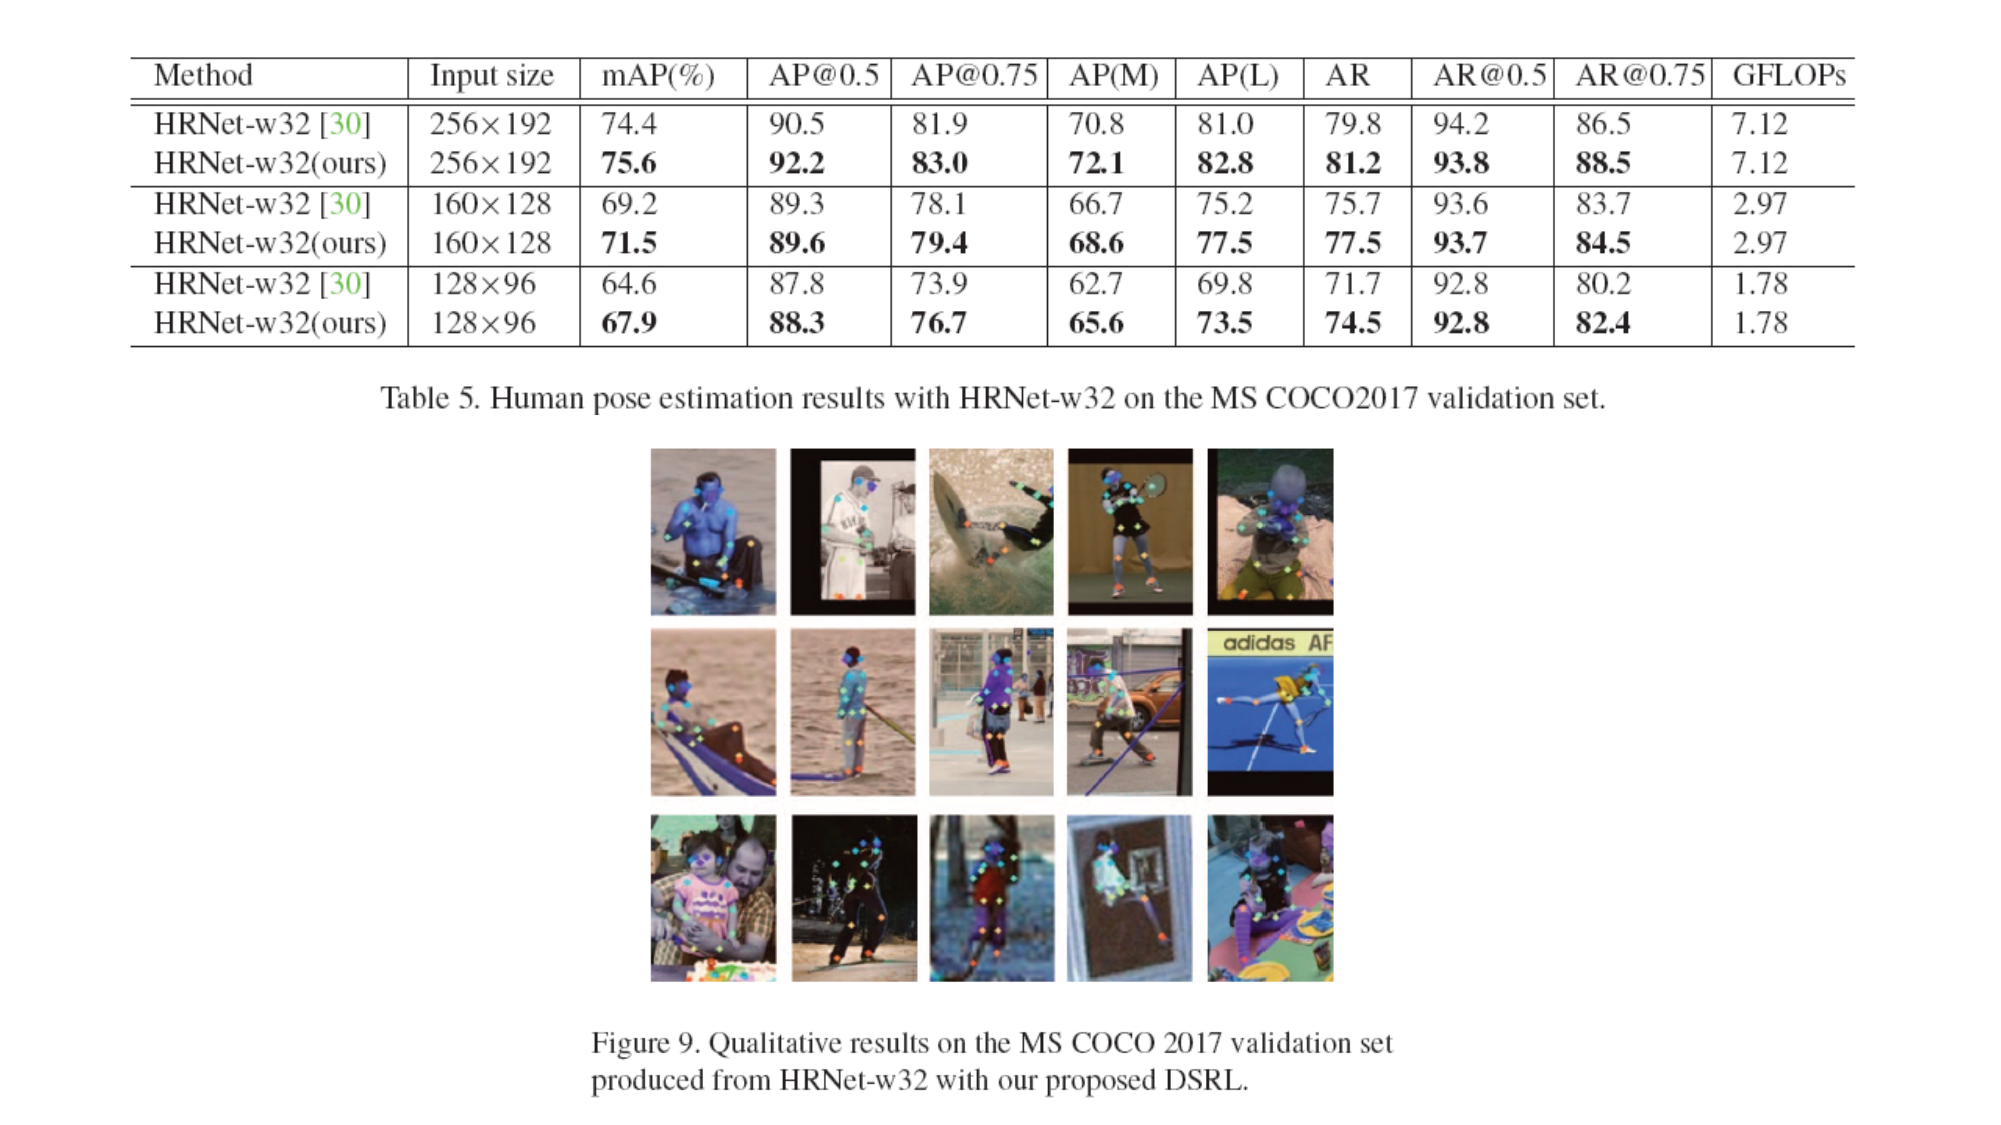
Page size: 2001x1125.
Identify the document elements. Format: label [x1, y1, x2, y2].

picture [120, 42, 1863, 415]
picture [586, 434, 1396, 1102]
